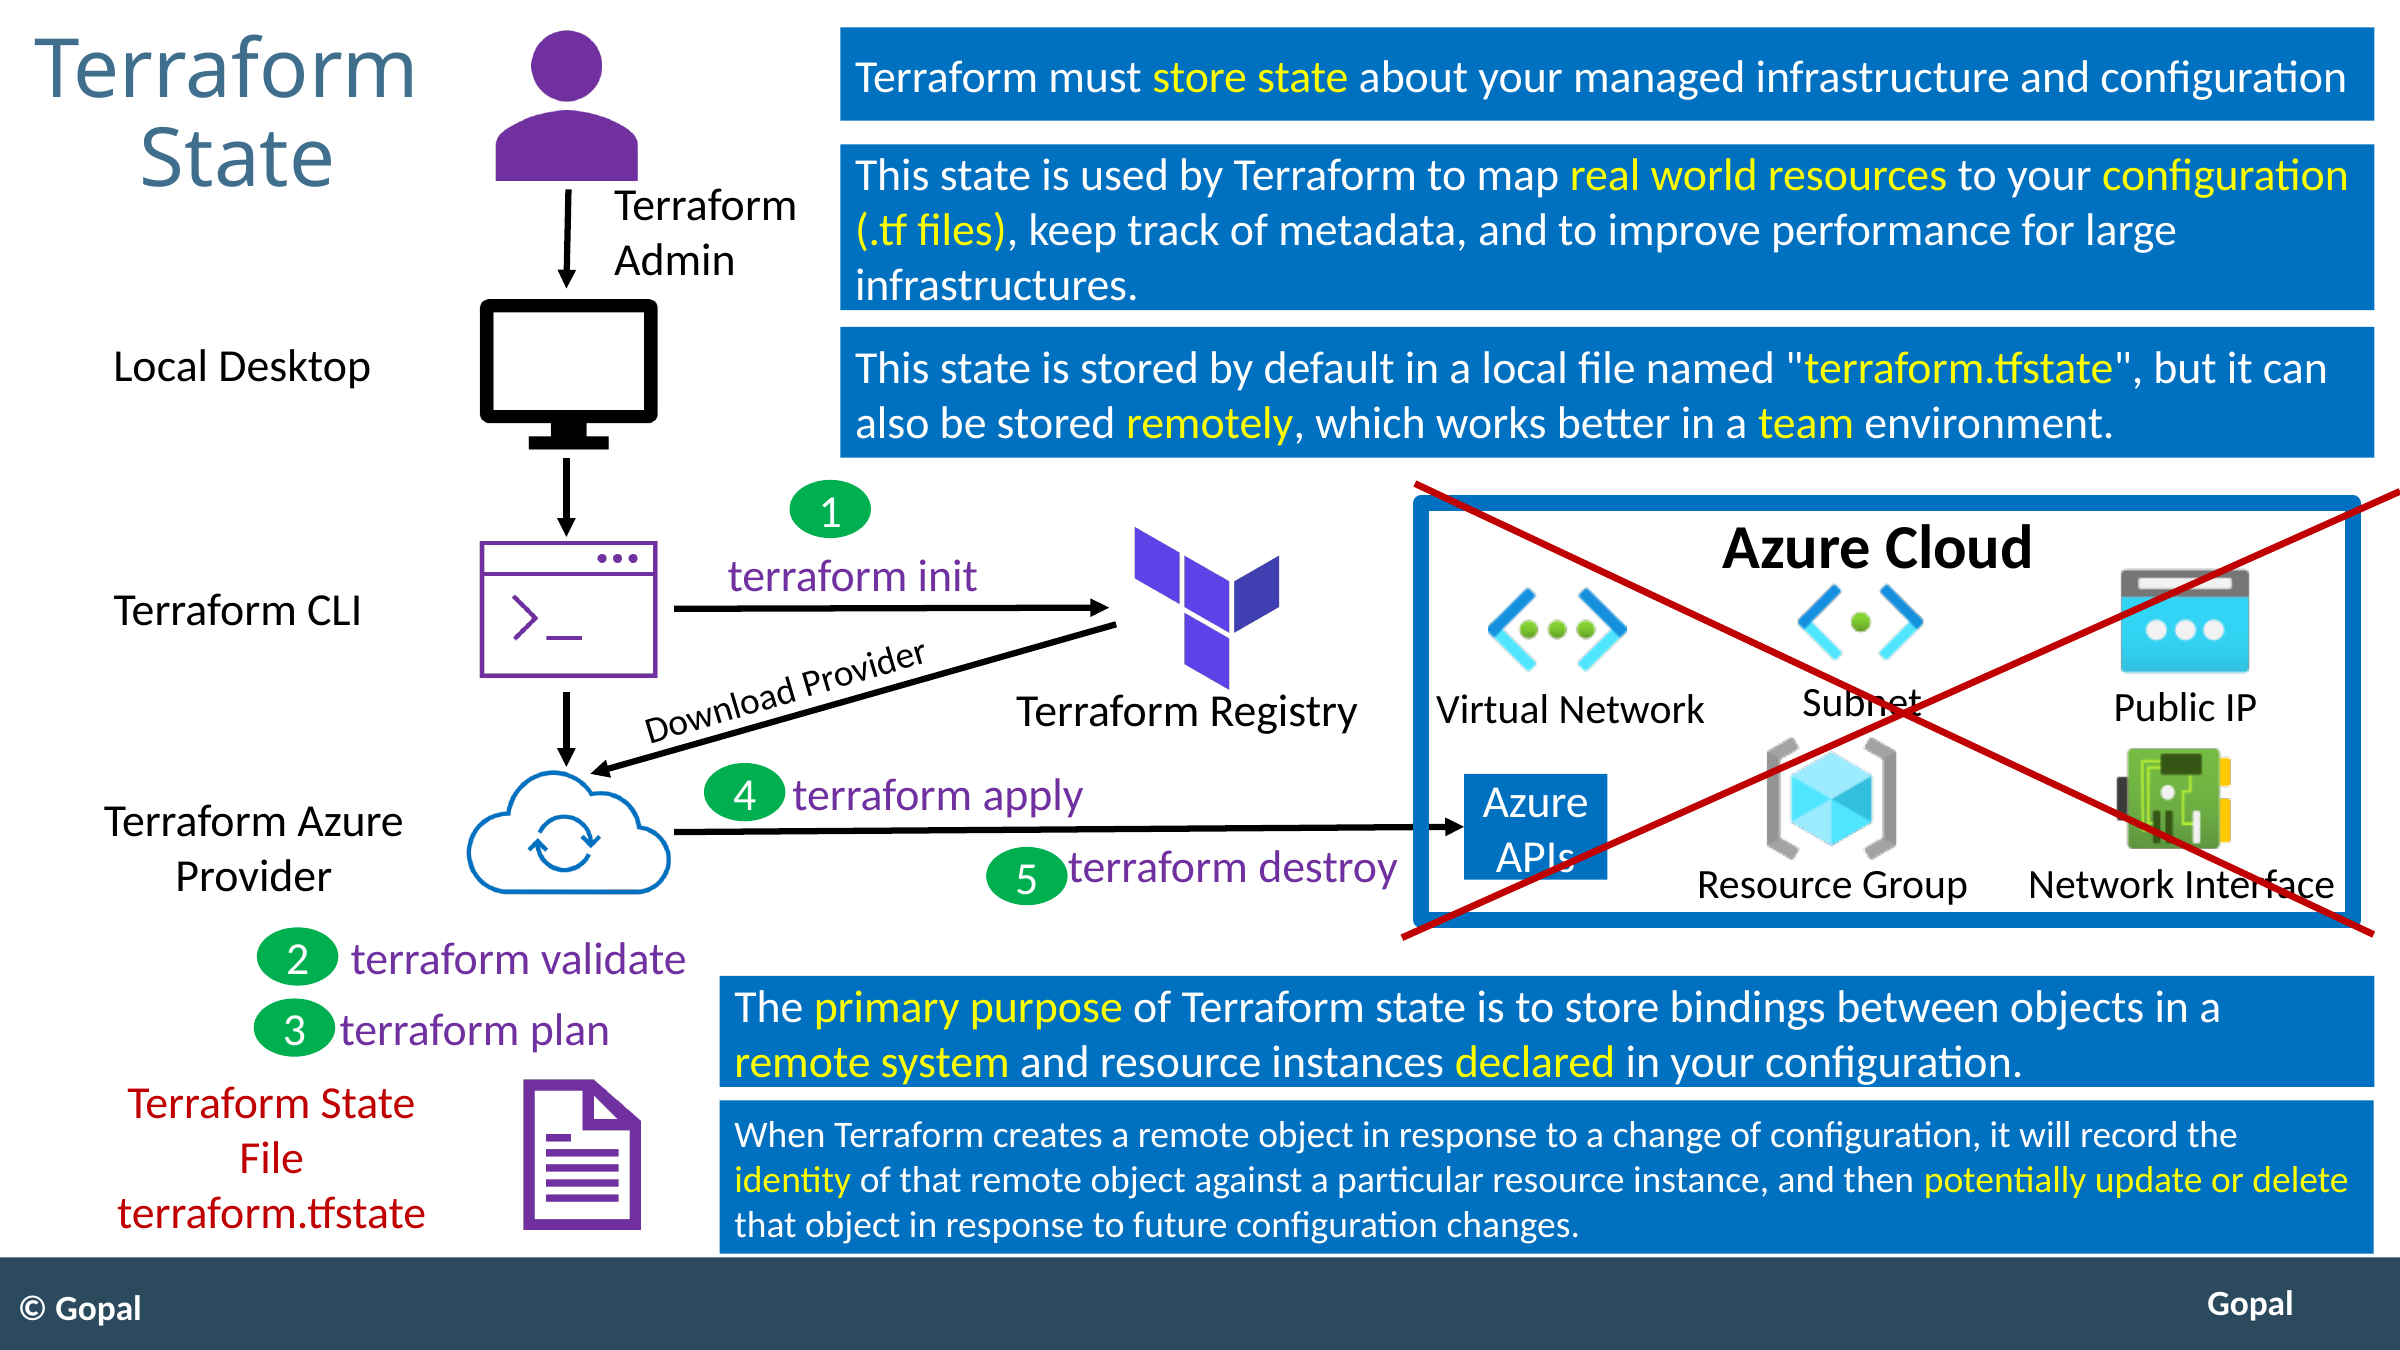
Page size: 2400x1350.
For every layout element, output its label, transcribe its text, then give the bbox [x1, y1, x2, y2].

text_box terraform destroy [1053, 833, 1392, 900]
picture [462, 502, 675, 715]
text_box terraform plan [324, 992, 626, 1063]
text_box Terraform Admin [599, 167, 823, 292]
footer © Gopal [0, 1269, 810, 1342]
picture [460, 0, 673, 212]
picture [462, 268, 675, 481]
text_box 3 [251, 996, 338, 1059]
title Terraform State [0, 18, 467, 214]
text_box 4 [701, 776, 788, 814]
text_box 5 [984, 844, 1070, 908]
text_box This state is stored by default in a local file named "terraform.tfstate", but it can also be stored remotely, which works better in a team environment. [838, 325, 2376, 460]
text_box When Terraform creates a remote object in response to a change of configuration, it will record the identity of that remote object against a particular resource instance, and then potentially update or delete that object in response to future configuration changes. [718, 1098, 2376, 1256]
text_box terraform init [712, 538, 993, 594]
picture [1108, 509, 1305, 706]
picture [491, 1063, 673, 1246]
text_box The primary purpose of Terraform state is to store bindings between objects in a remote system and resource instances declared in your configuration. [718, 974, 2376, 1089]
text_box Terraform CLI [98, 572, 378, 643]
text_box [590, 623, 1117, 774]
picture [462, 726, 675, 939]
text_box 1 [787, 477, 874, 541]
text_box Terraform State File terraform.tfstate [102, 1065, 442, 1246]
text_box Terraform Registry [1120, 673, 1374, 744]
text_box Local Desktop [98, 327, 387, 398]
text_box Terraform Azure Provider [88, 783, 419, 909]
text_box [1401, 491, 2400, 939]
text_box terraform apply [777, 776, 1099, 814]
text_box This state is used by Terraform to map real world resources to your configuration (.tf files), keep track of metadata, and to improve performance for large infrastructures. [838, 142, 2376, 312]
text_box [673, 826, 1392, 833]
text_box 2 [254, 925, 335, 988]
text_box terraform validate [335, 921, 702, 991]
text_box Terraform must store state about your managed infrastructure and configuration [838, 25, 2376, 123]
